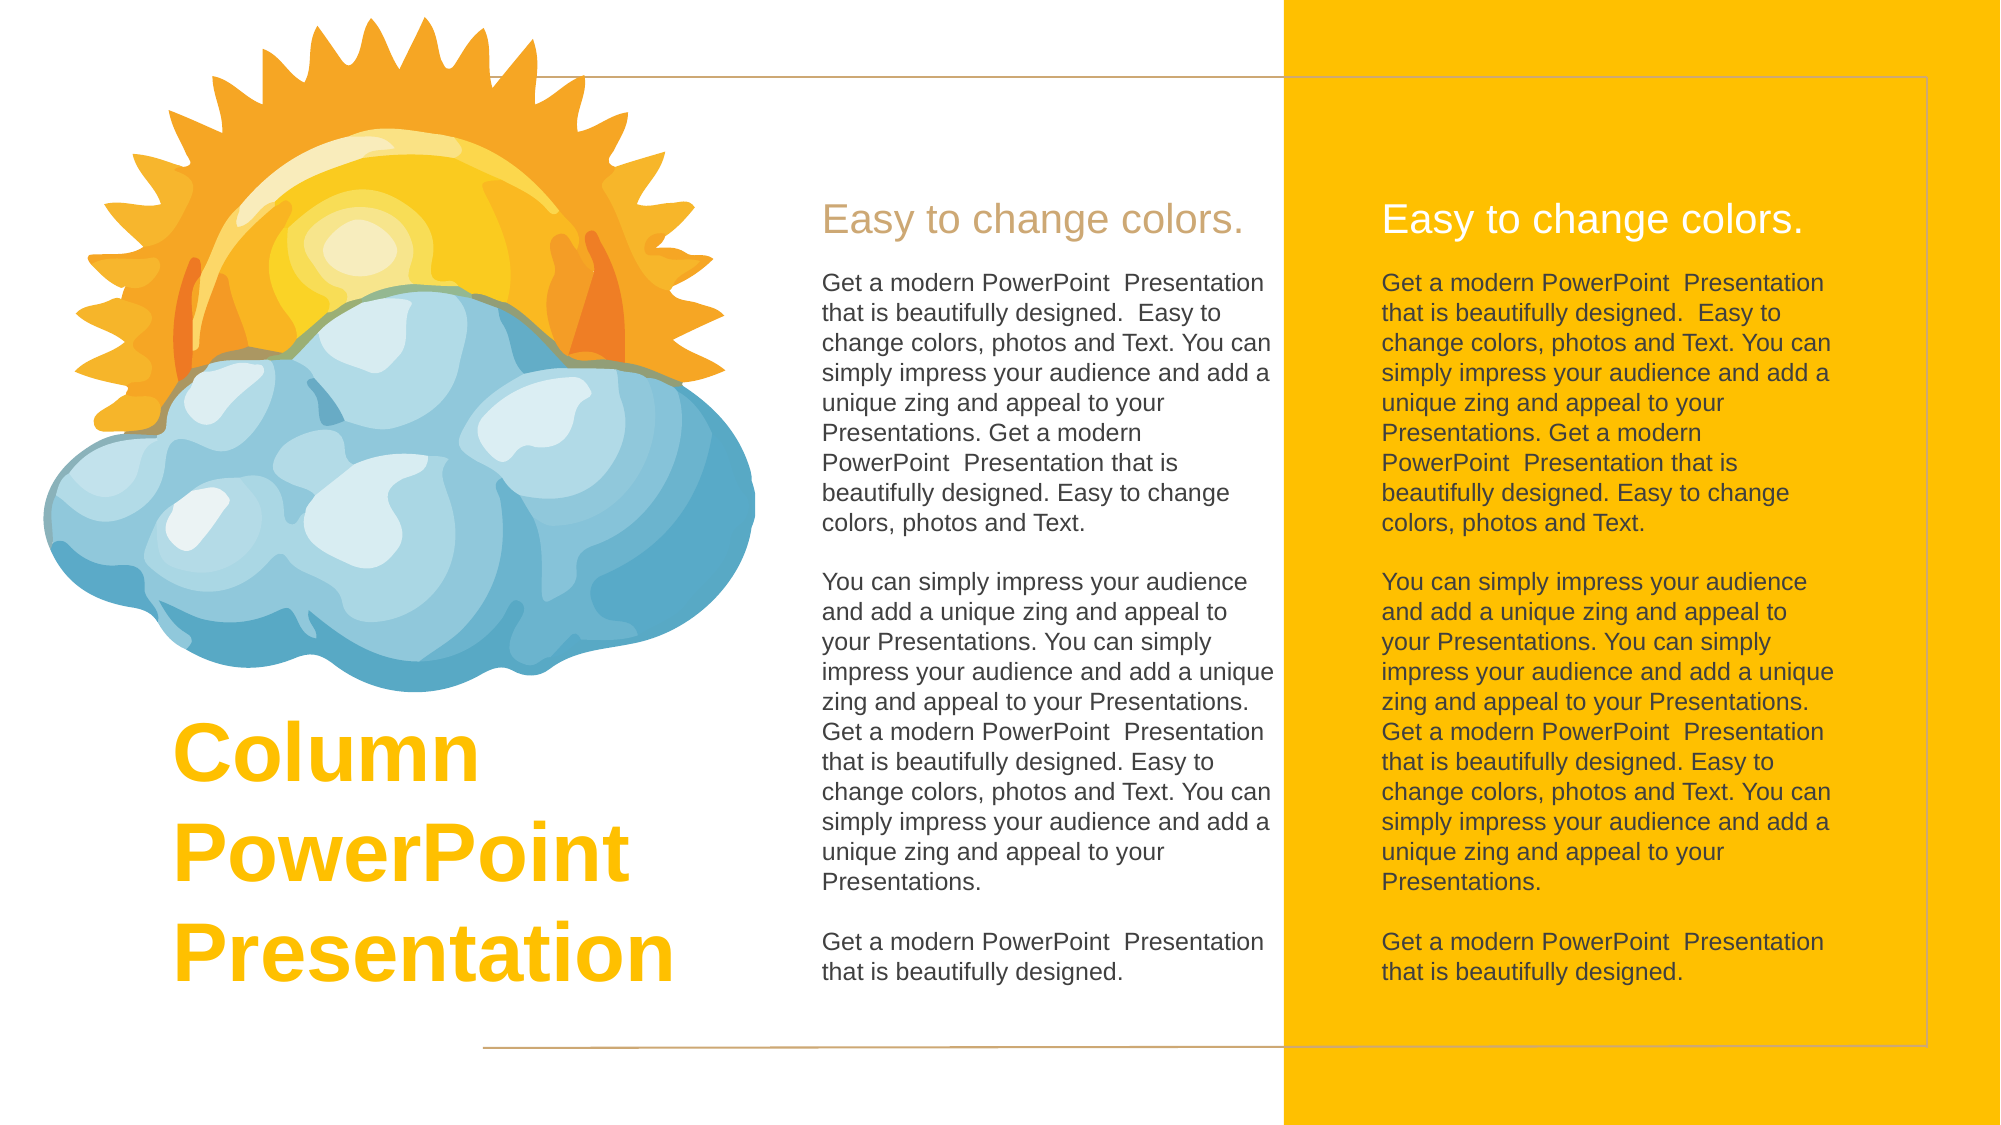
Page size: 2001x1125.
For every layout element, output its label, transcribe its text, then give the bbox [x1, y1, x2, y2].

picture [42, 15, 756, 693]
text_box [807, 184, 1291, 971]
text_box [1366, 184, 1851, 971]
text_box Column PowerPoint Presentation [157, 693, 703, 1006]
